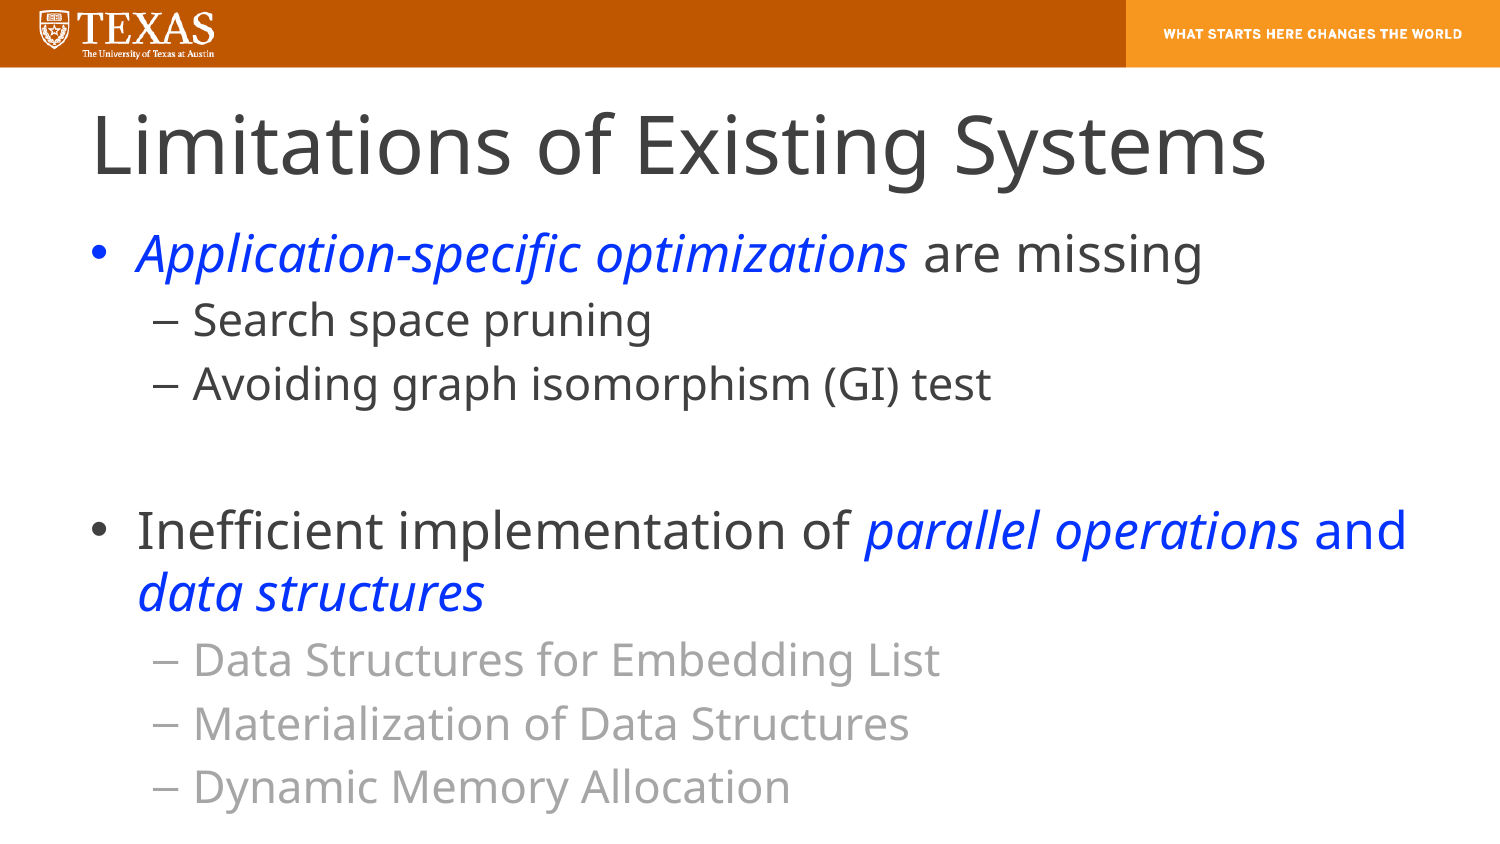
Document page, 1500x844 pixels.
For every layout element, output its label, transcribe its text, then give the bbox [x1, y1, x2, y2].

list Application-specific optimizations are missing Search space pruning Avoiding graph isomorphism (GI) test Inefficient implementation of parallel operations and data structures Data Structures for Embedding List Materialization of Data Structures Dynamic Memory Allocation [75, 212, 1425, 822]
picture [0, 0, 1500, 844]
title Limitations of Existing Systems [75, 71, 1425, 212]
